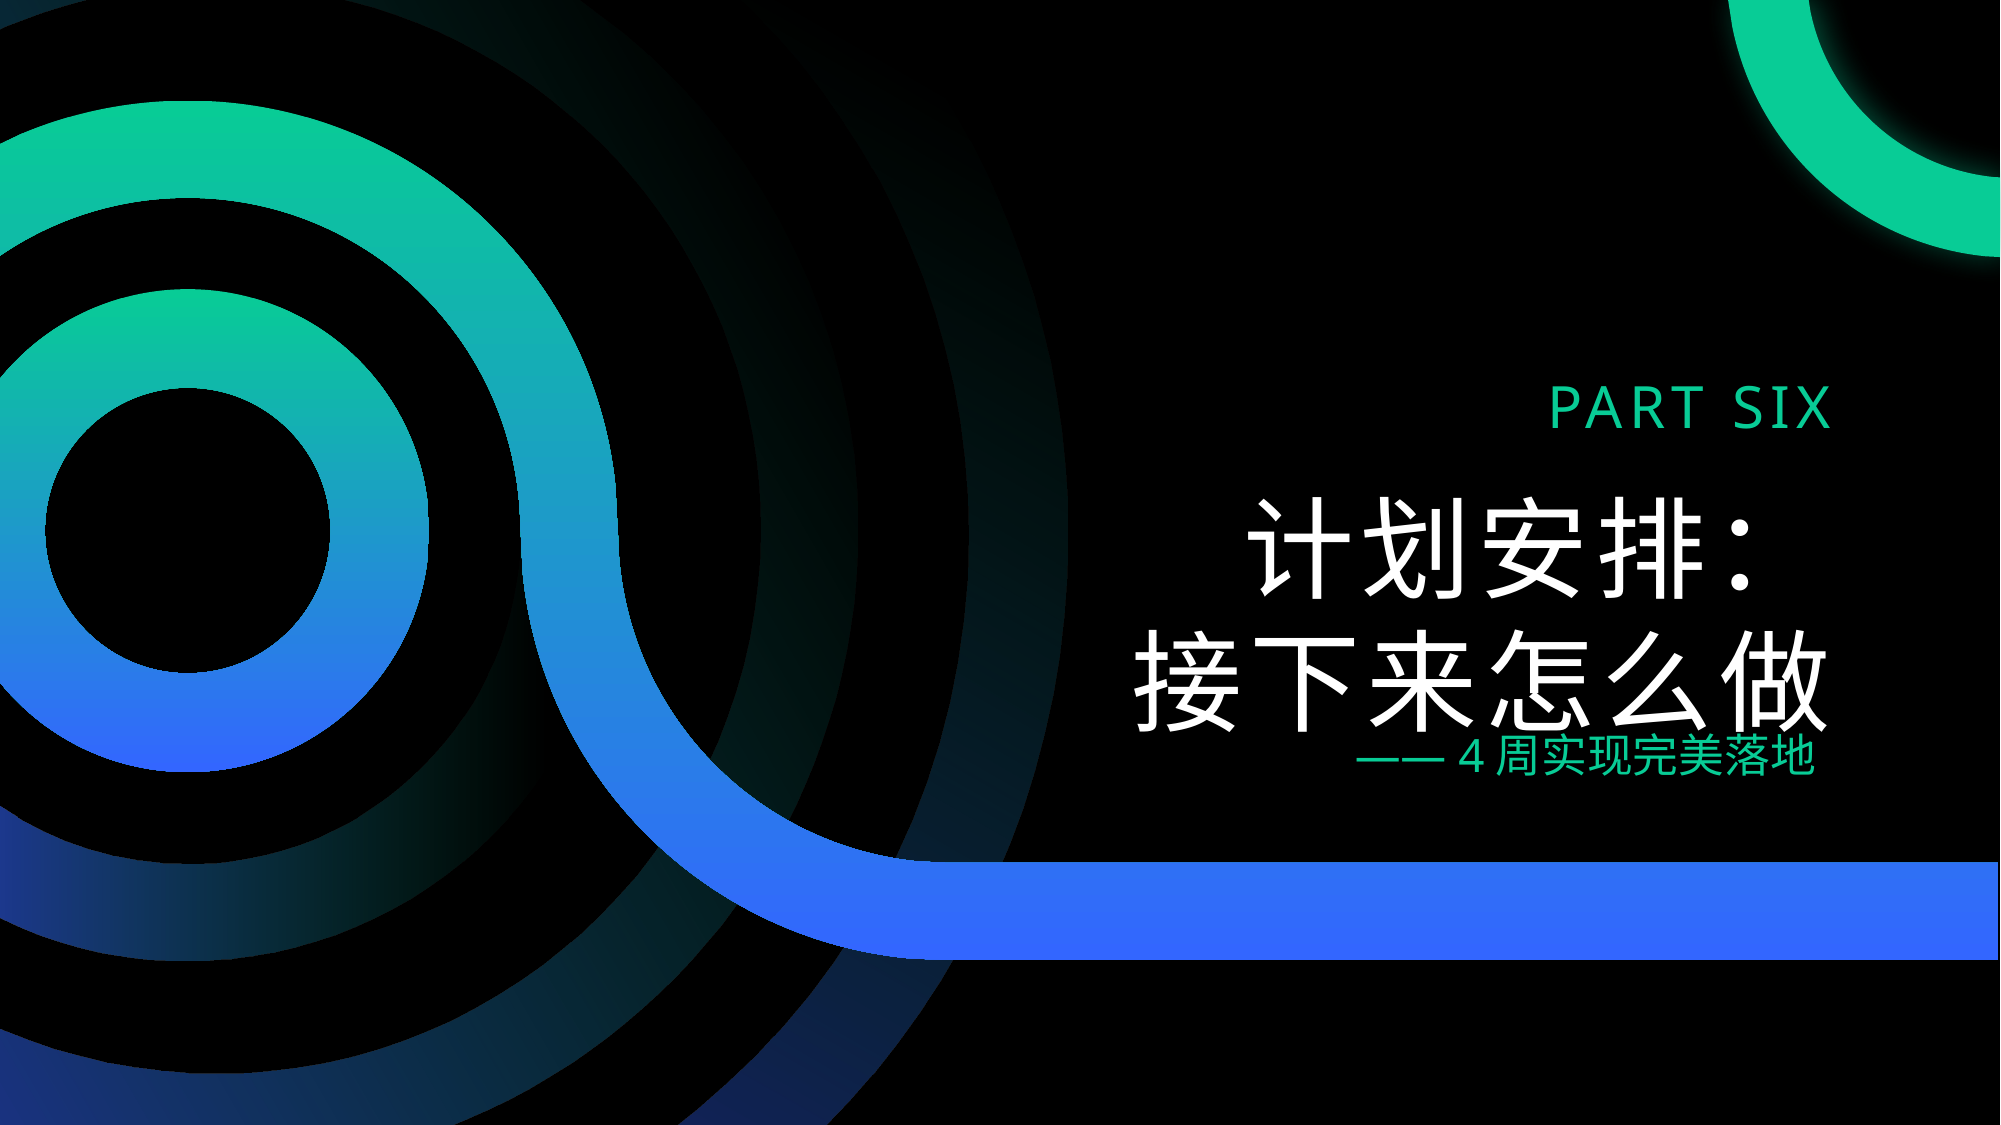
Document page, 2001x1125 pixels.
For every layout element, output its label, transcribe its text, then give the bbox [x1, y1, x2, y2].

text_box —— 4周实现完美落地 [818, 719, 1831, 824]
title 计划安排： 接下来怎么做 [949, 478, 1831, 719]
list PART SIX [1209, 334, 1831, 477]
